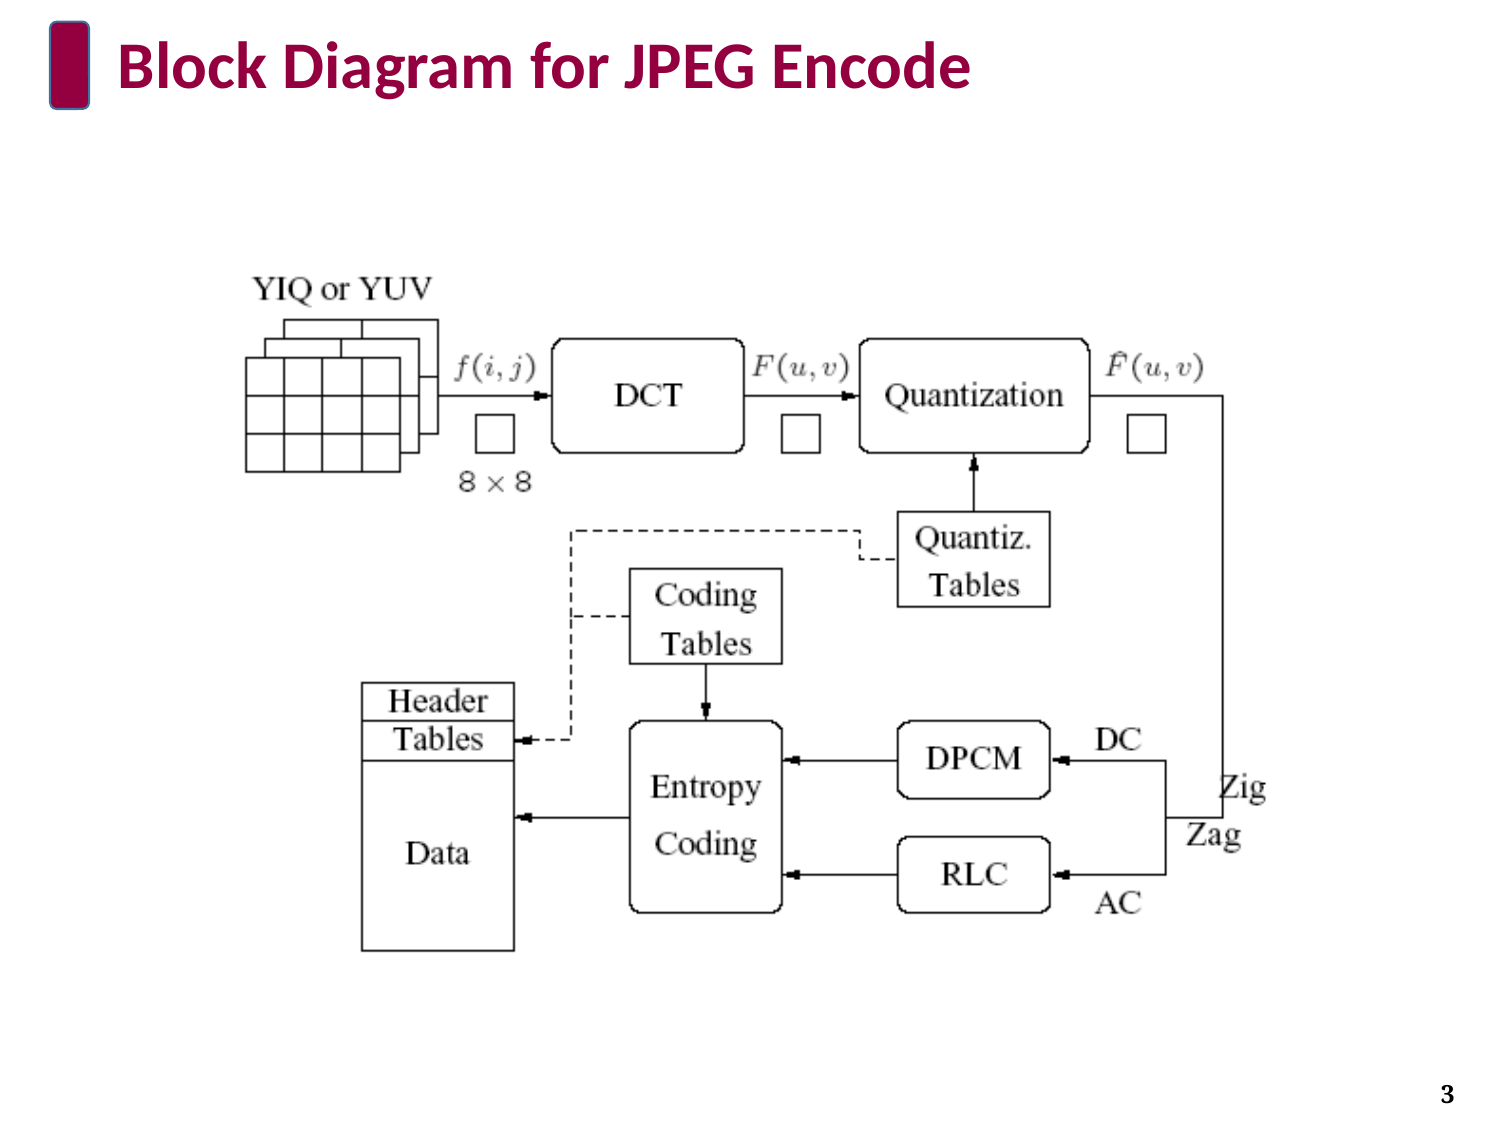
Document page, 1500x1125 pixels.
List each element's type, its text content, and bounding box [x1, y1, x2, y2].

picture [200, 249, 1302, 975]
slide_number 3 [1384, 1065, 1500, 1125]
title Block Diagram for JPEG Encode [103, 23, 1397, 111]
